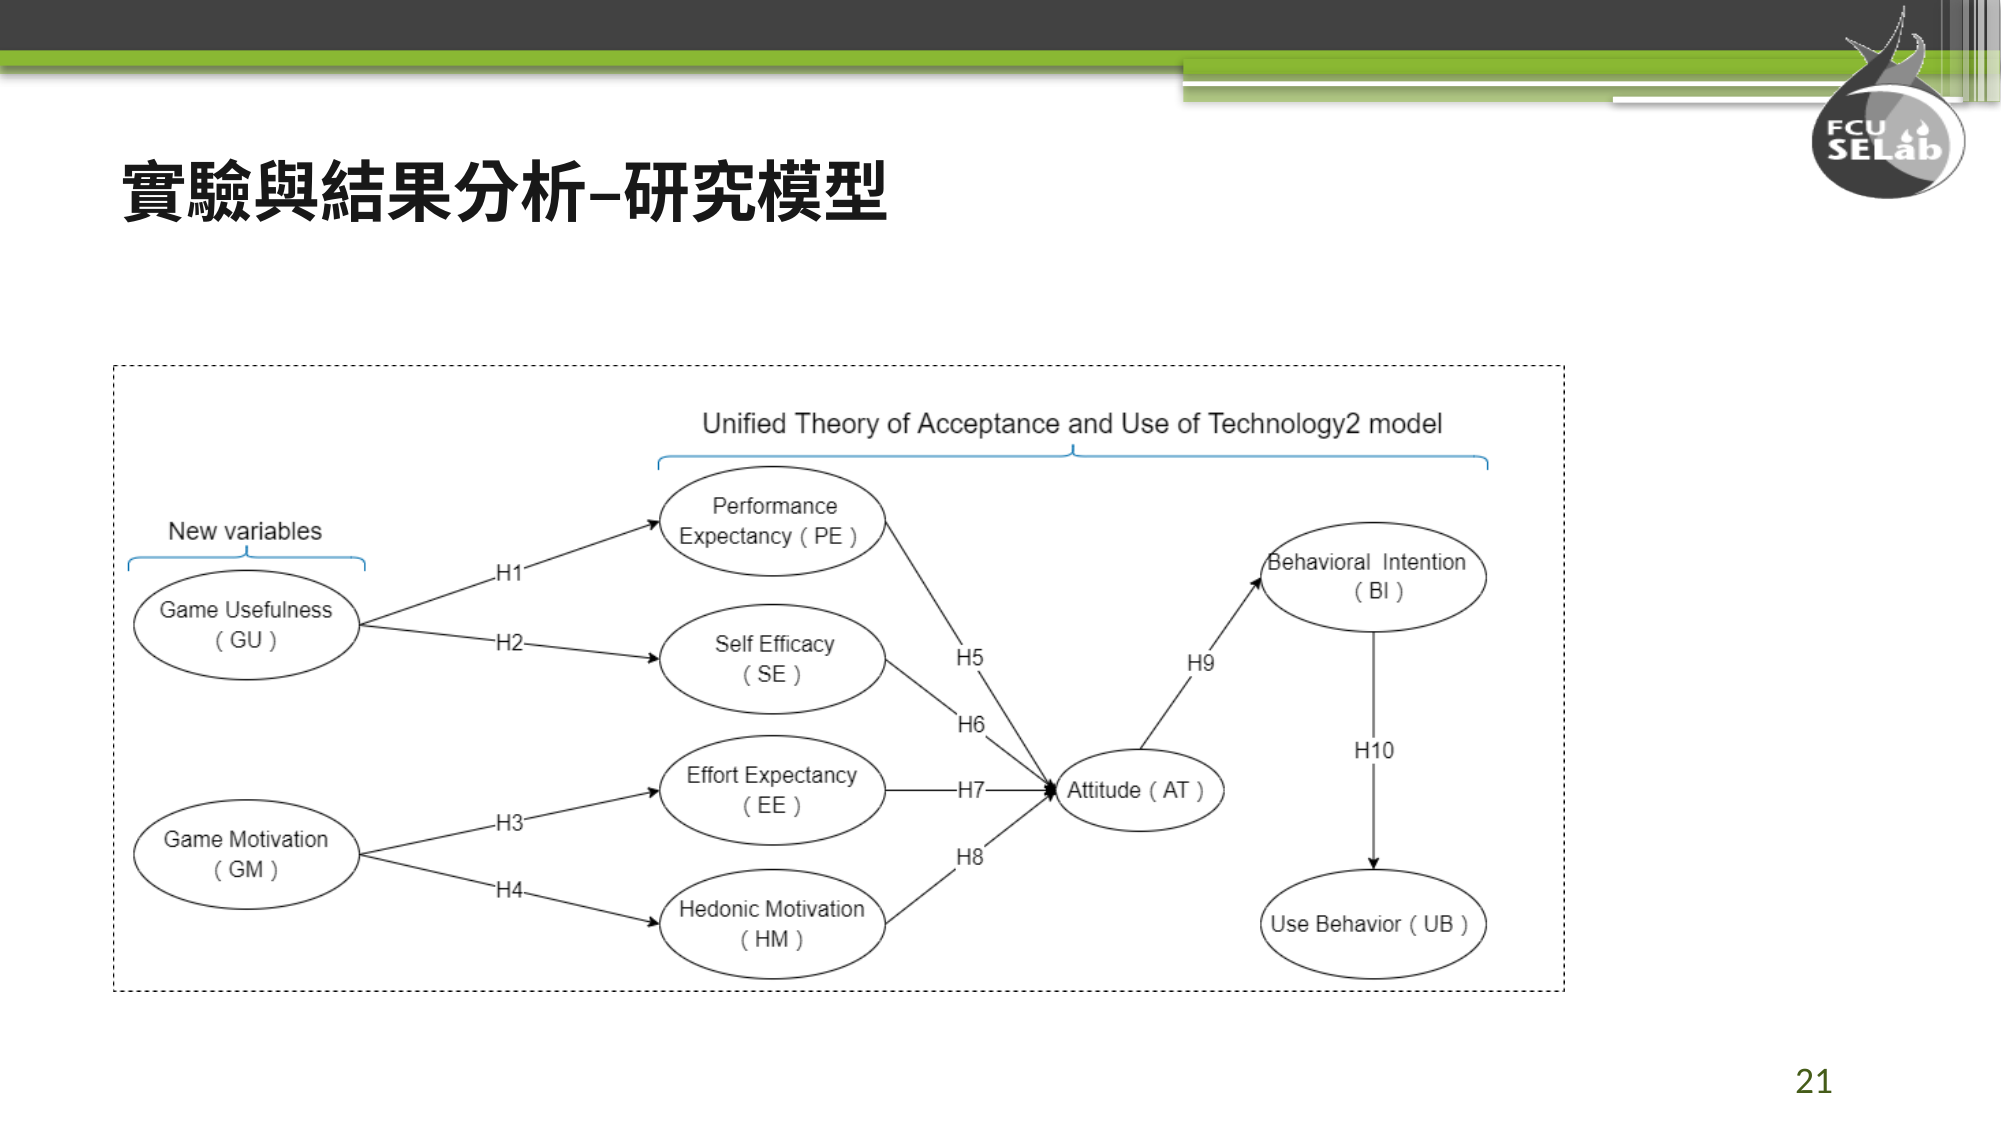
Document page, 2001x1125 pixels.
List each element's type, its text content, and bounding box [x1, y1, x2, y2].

picture [113, 364, 1565, 992]
text_box 實驗與結果分析–研究模型 [0, 101, 1709, 277]
slide_number 21 [1780, 1048, 1974, 1109]
picture [1780, 2, 2000, 203]
